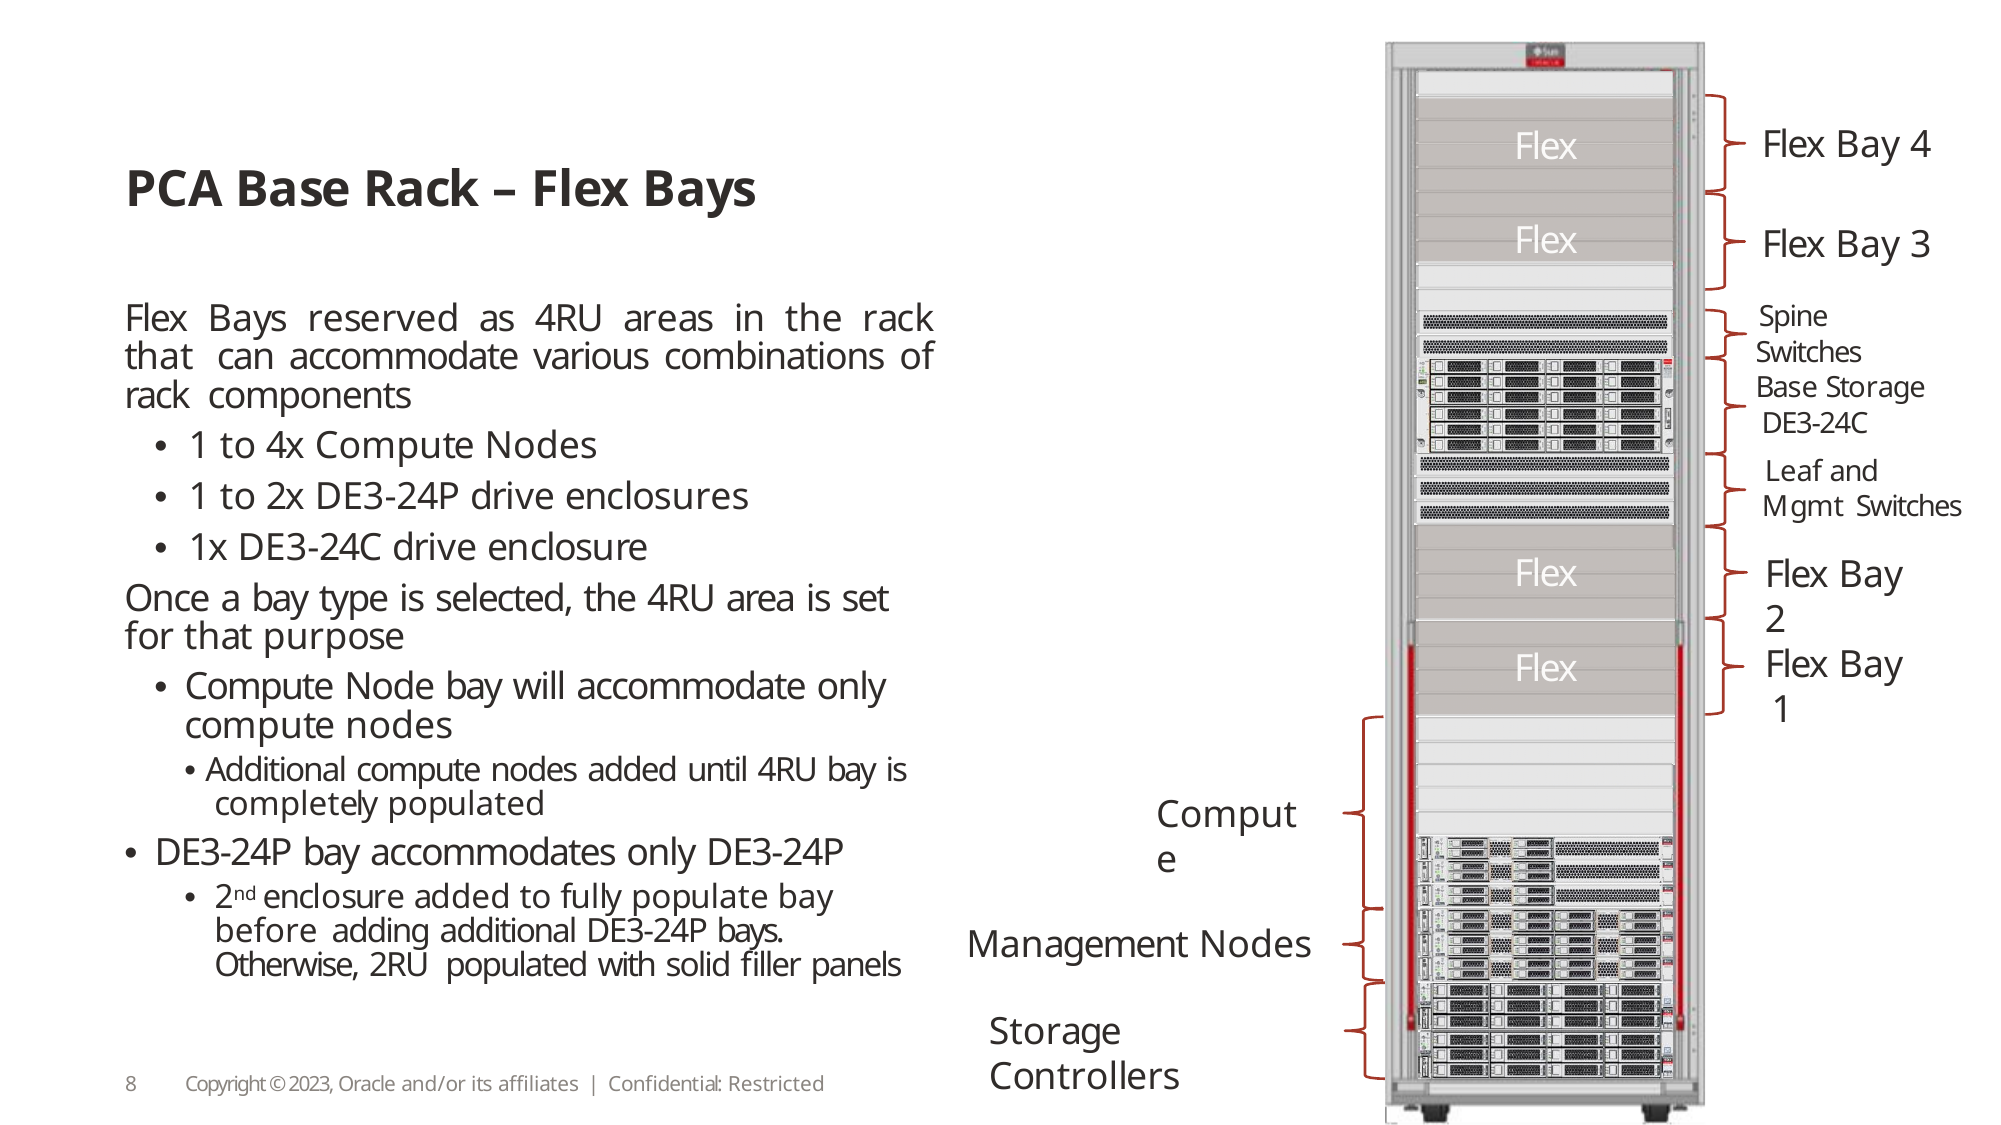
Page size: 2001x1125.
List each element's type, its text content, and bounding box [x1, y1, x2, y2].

text_box Copyright © 2023, Oracle and/or its affiliates | Confidential: Restricted [182, 1067, 862, 1096]
title PCA Base Rack – Flex Bays [122, 154, 838, 345]
text_box 8 [118, 1067, 146, 1100]
text_box [1712, 527, 1747, 715]
text_box Flex Bay 3 Spine Switches Base Storage DE3-24C Leaf and Mgmt Switches Flex Bay 2 Flex Bay 1 [1753, 217, 1966, 730]
text_box Management Nodes Storage Controllers [964, 917, 1316, 1098]
text_box [1712, 193, 1745, 290]
text_box Flex Bay 4 [1759, 117, 1937, 165]
text_box Compute [1153, 788, 1314, 881]
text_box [1341, 41, 1707, 1125]
text_box [1712, 310, 1746, 526]
text_box [1712, 95, 1745, 192]
text_box Flex Bays reserved as 4RU areas in the rack that can accommodate various combinations of rack components • 1 to 4x Compute Nodes • 1 to 2x DE3-24P drive enclosures • 1x DE3-24C drive enclosure Once a bay type is selected, the 4RU area is set for that purpose • Compute Node bay will accommodate only compute nodes • Additional compute nodes added until 4RU bay is completely populated • DE3-24P bay accommodates only DE3-24P • 2nd enclosure added to fully populate bay before adding additional DE3-24P bays. Otherwise, 2RU populated with solid filler panels [118, 291, 944, 983]
